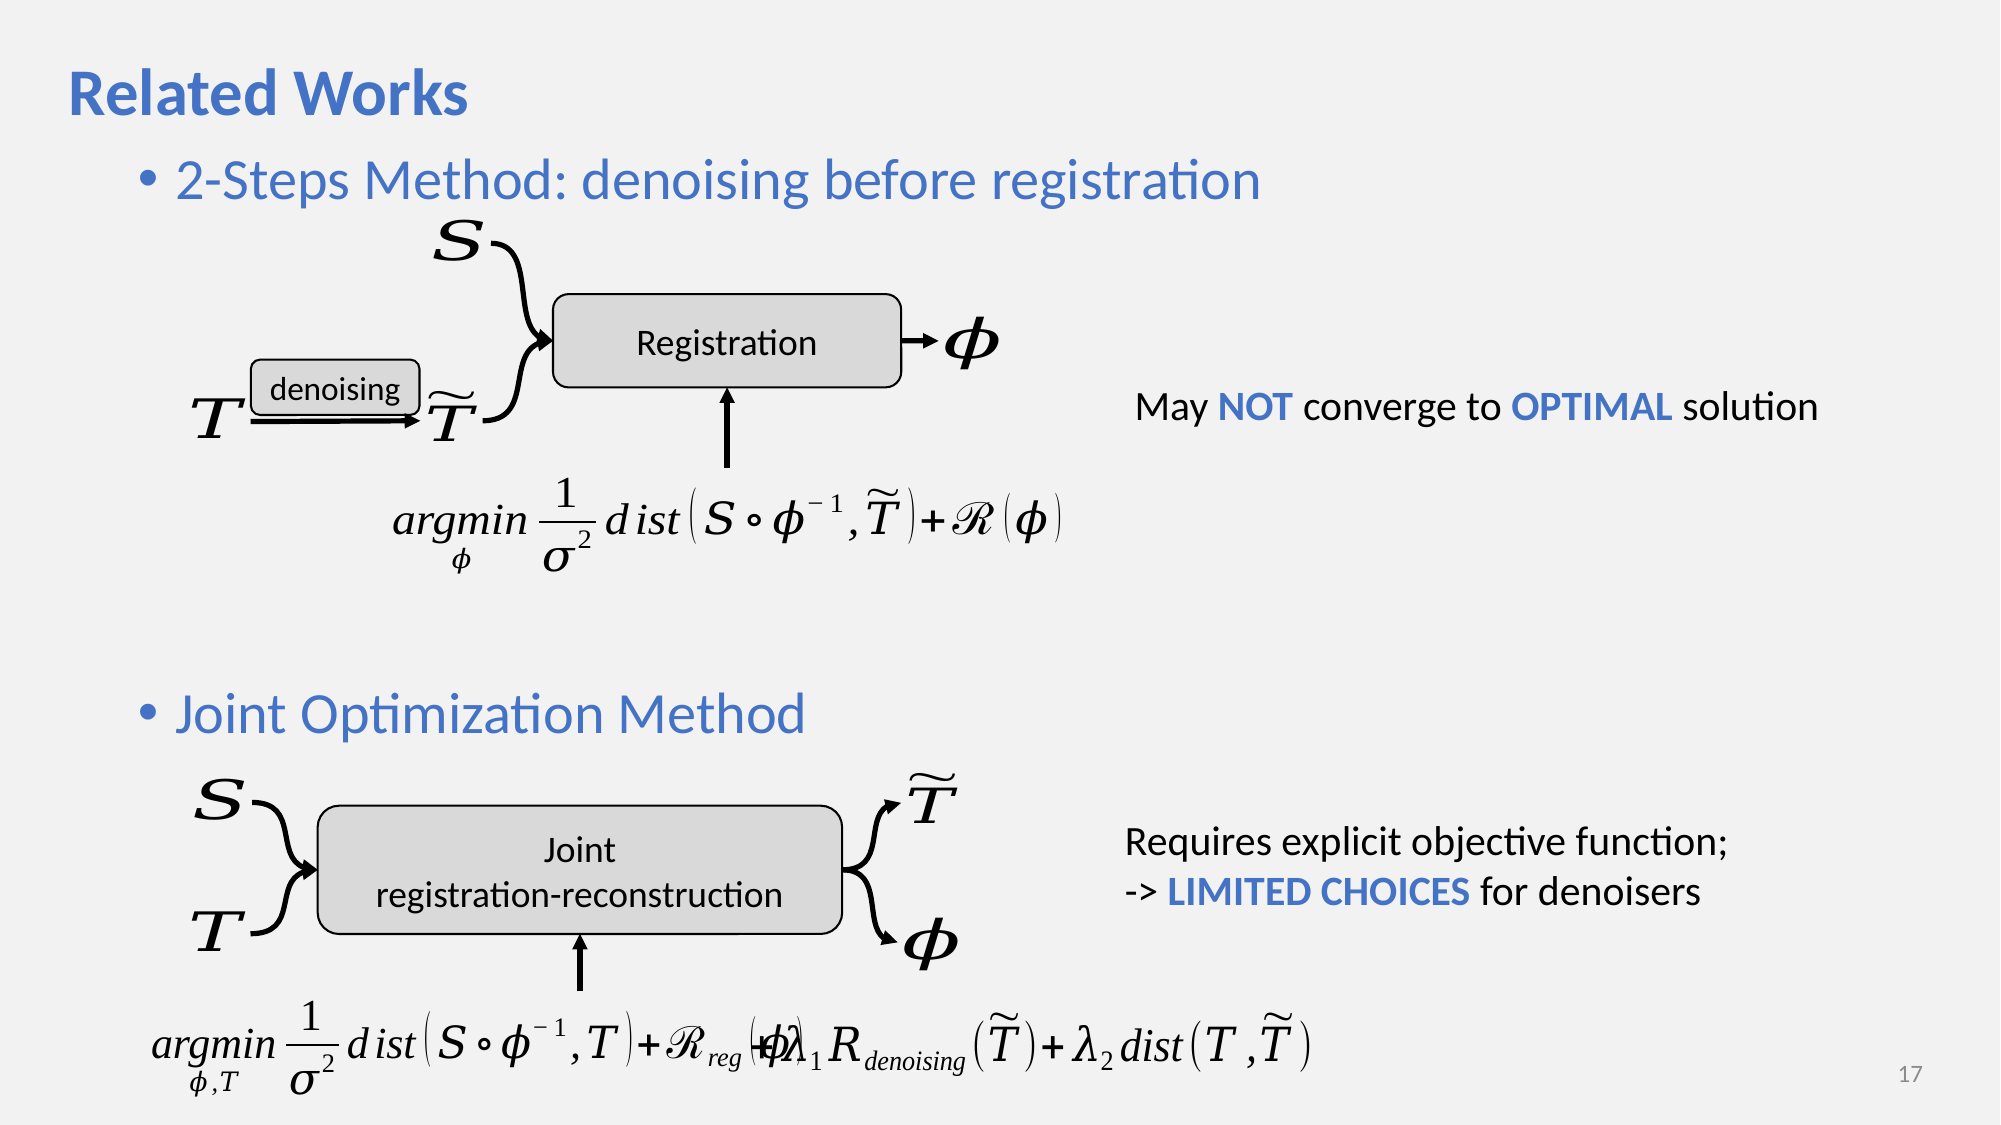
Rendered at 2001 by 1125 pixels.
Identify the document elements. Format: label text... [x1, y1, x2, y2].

text_box Requires explicit objective function; -> LIMITED CHOICES for denoisers [1109, 806, 1799, 922]
text_box Joint registration-reconstruction [318, 804, 842, 936]
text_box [482, 340, 553, 421]
title Related Works [53, 46, 1603, 142]
text_box Registration [553, 293, 903, 389]
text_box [842, 869, 898, 943]
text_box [842, 802, 901, 870]
list 2-Steps Method: denoising before registration [123, 141, 1939, 228]
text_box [491, 243, 553, 340]
slide_number 17 [1488, 1042, 1939, 1103]
text_box Joint Optimization Method [123, 676, 1939, 762]
text_box denoising [249, 358, 421, 417]
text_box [250, 869, 318, 934]
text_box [252, 802, 318, 869]
text_box May NOT converge to OPTIMAL solution [1110, 376, 1874, 452]
